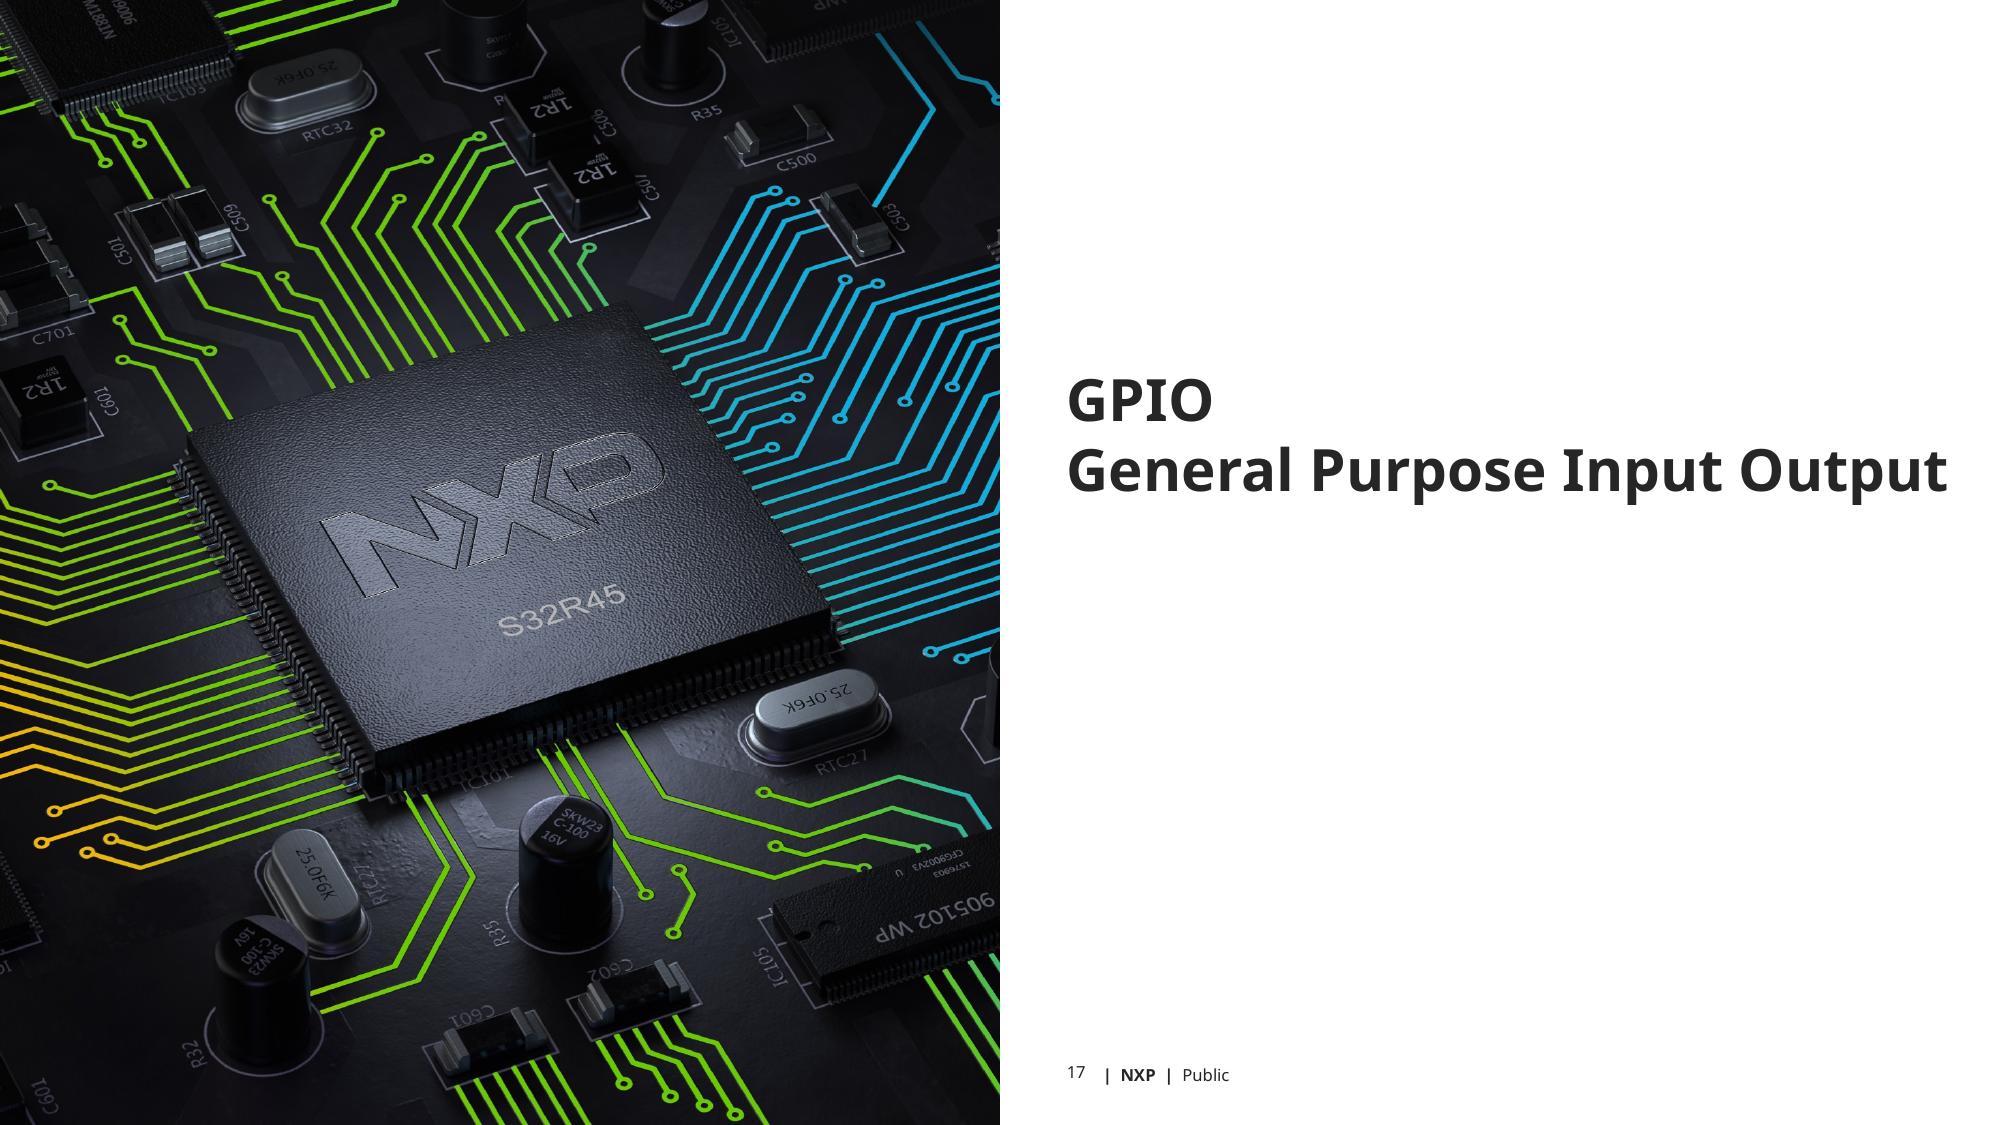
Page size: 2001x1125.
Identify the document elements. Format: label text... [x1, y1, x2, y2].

picture [0, 0, 1000, 1125]
title GPIO General Purpose Input Output [1066, 263, 1959, 503]
